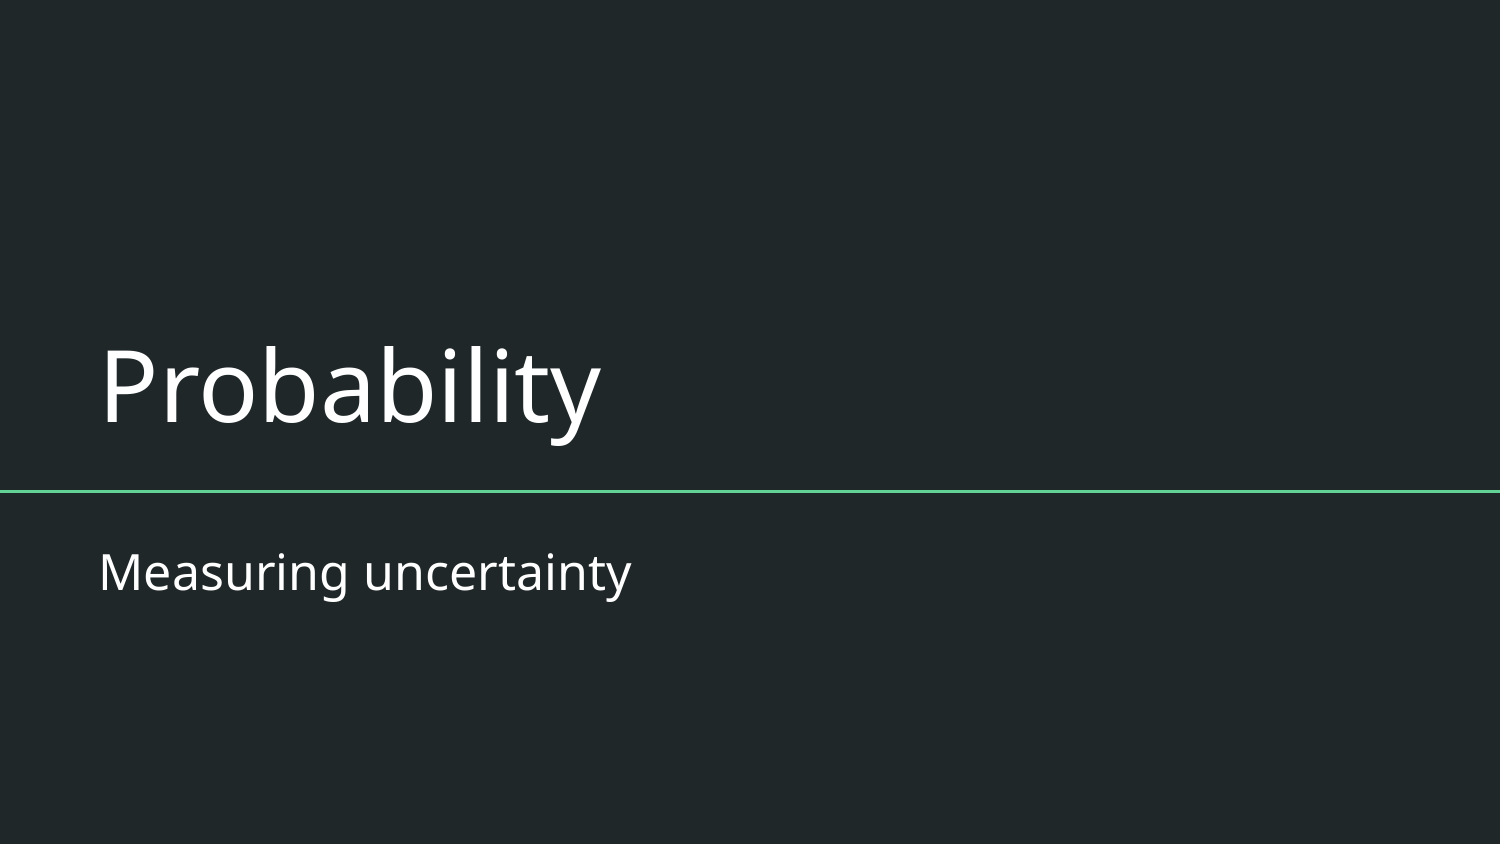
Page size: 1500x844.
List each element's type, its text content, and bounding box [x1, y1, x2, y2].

title Probability [83, 206, 1417, 467]
subtitle Measuring uncertainty [83, 522, 1417, 626]
